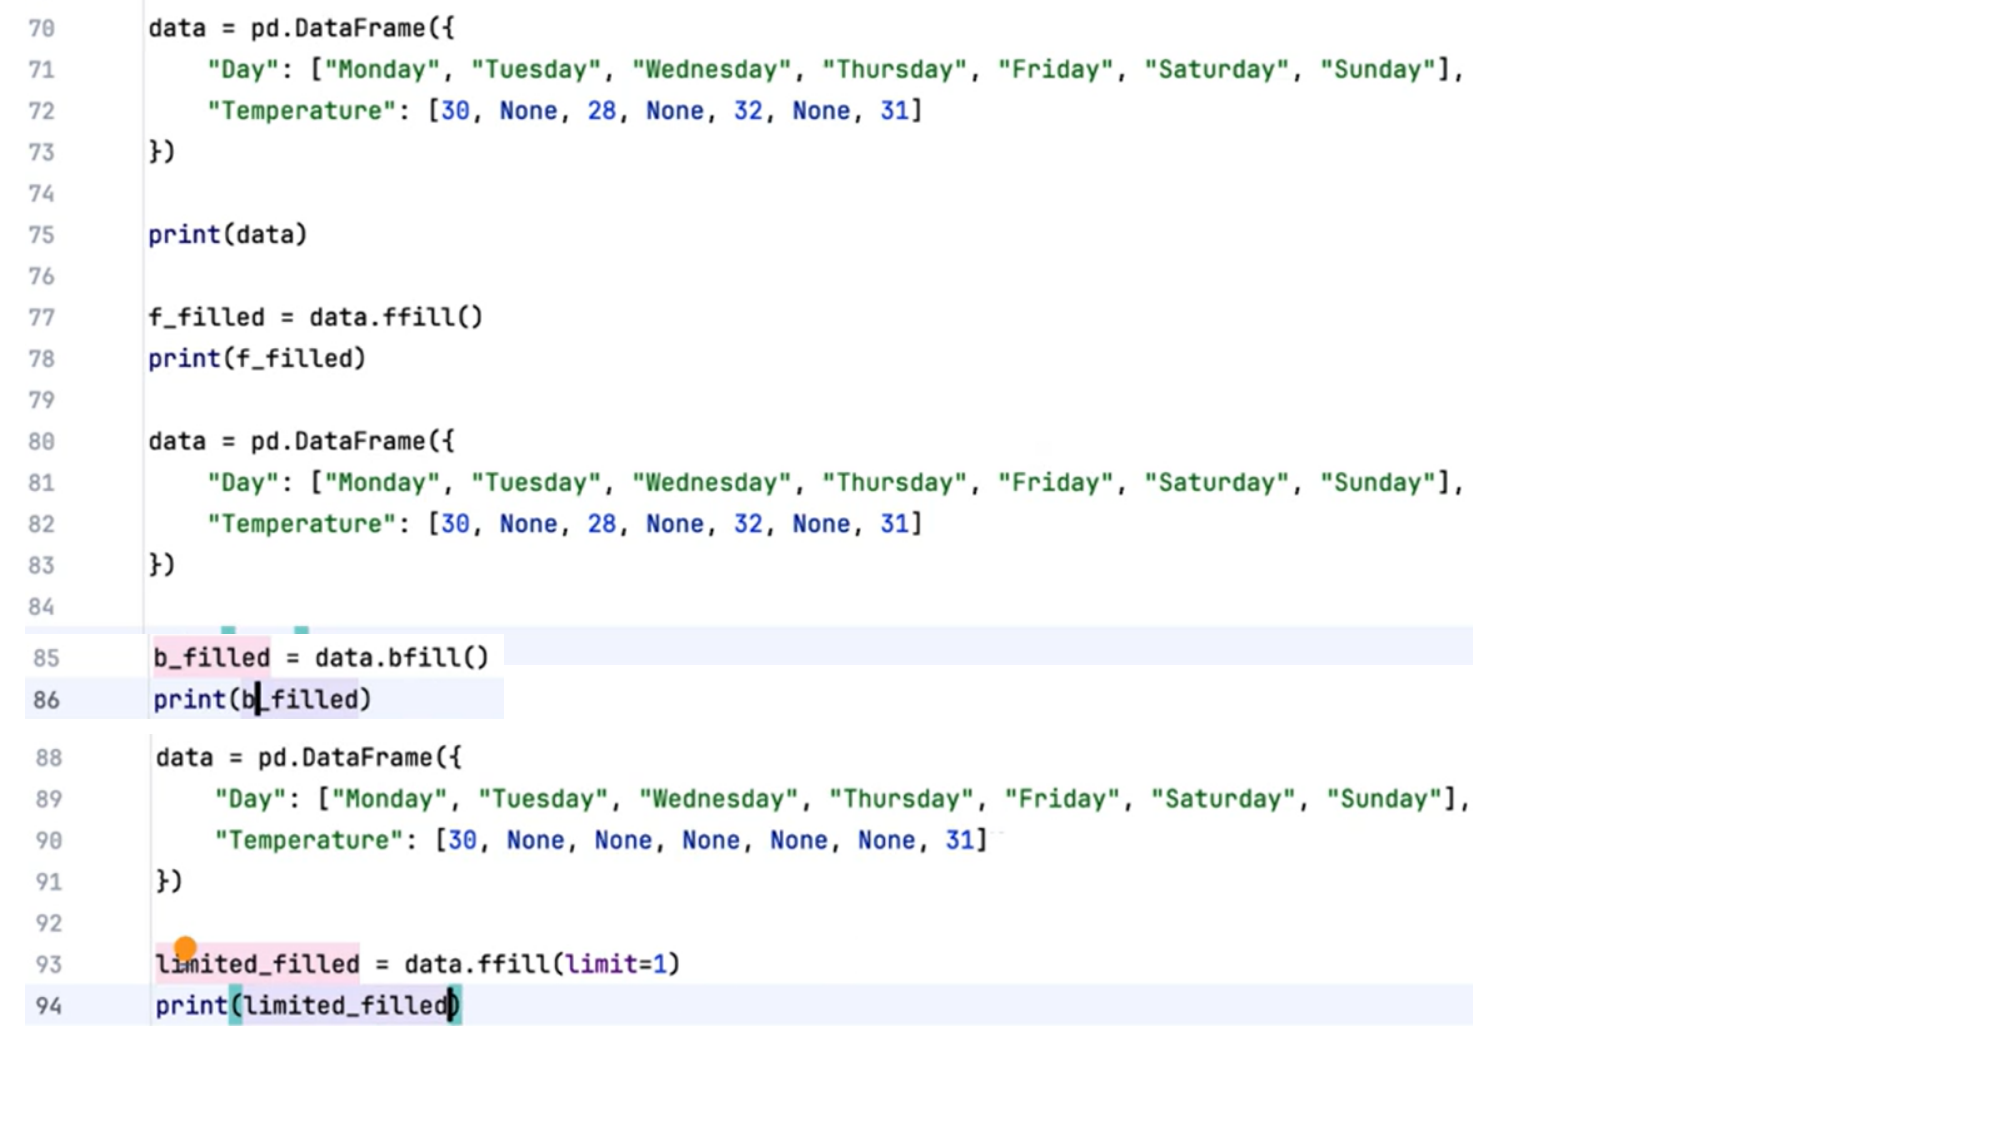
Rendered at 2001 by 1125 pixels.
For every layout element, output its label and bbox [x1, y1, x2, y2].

picture [24, 734, 1474, 1027]
picture [25, 0, 1473, 719]
